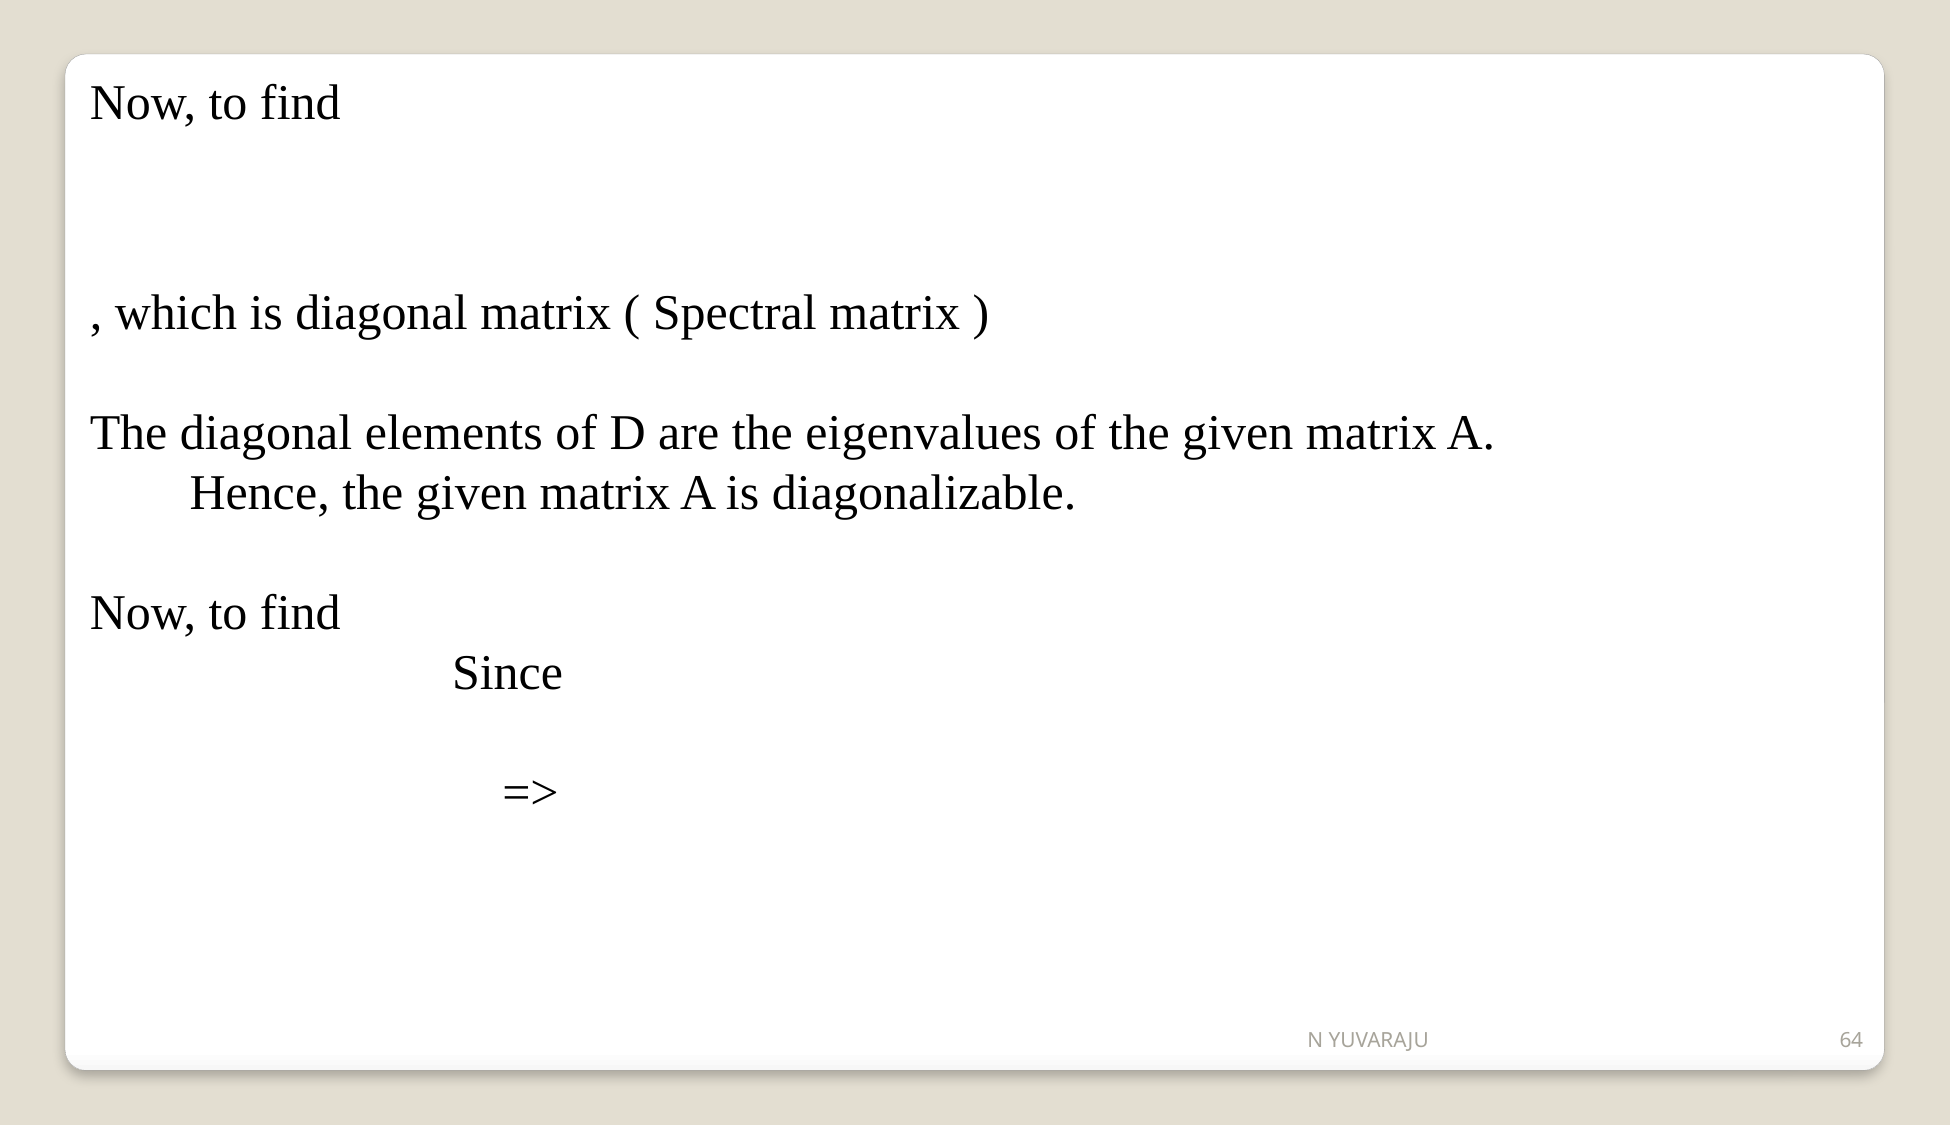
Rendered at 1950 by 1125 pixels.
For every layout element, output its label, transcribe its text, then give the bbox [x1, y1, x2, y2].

slide_number 64 [1781, 1002, 1878, 1063]
footer N YUVARAJU [1292, 1002, 1781, 1063]
